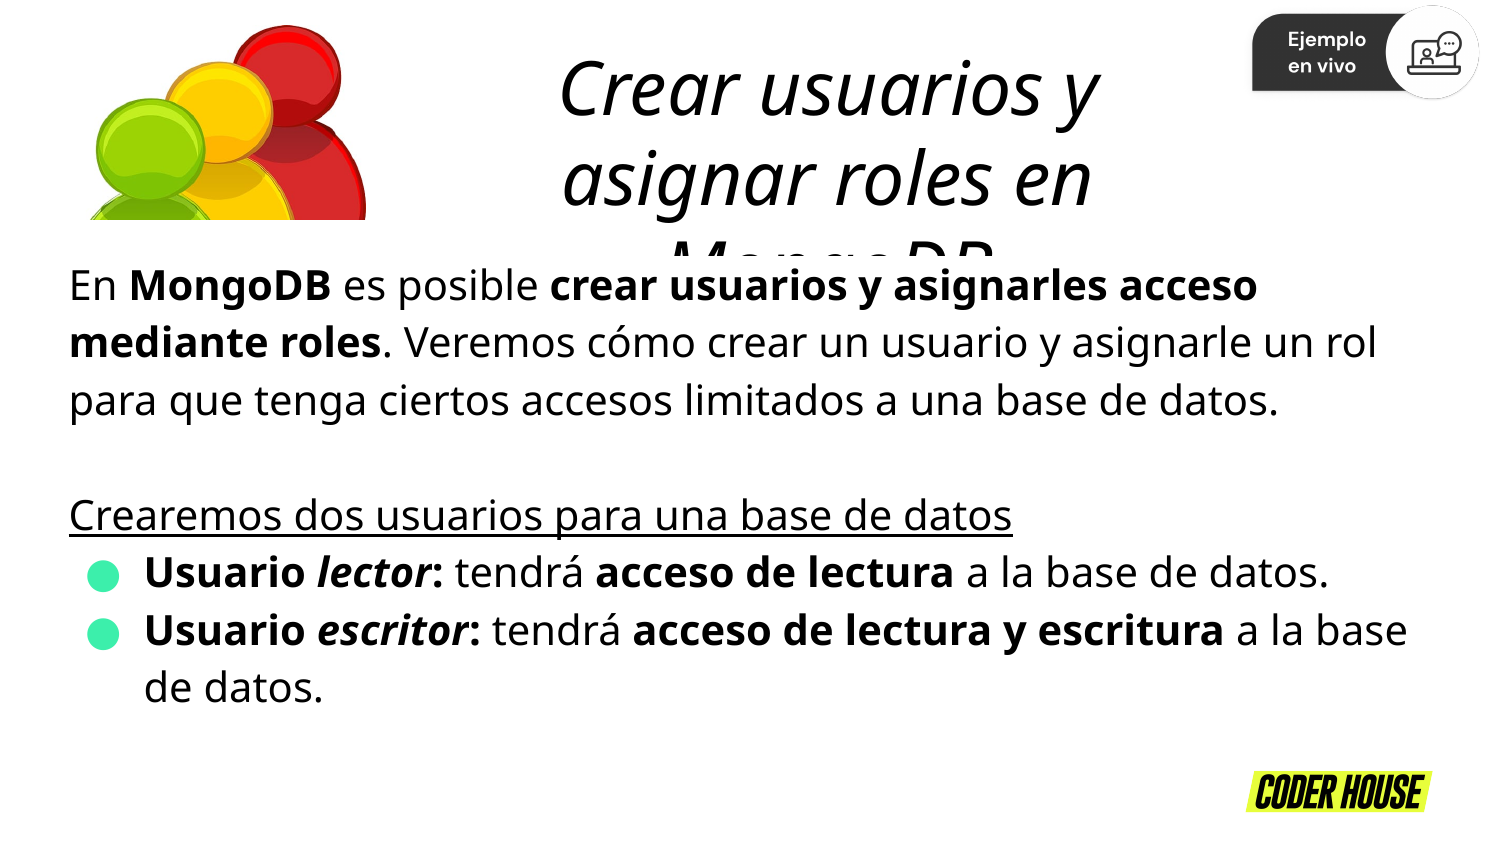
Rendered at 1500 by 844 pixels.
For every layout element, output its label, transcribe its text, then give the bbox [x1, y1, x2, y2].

picture [1241, 764, 1437, 819]
text_box En MongoDB es posible crear usuarios y asignarles acceso mediante roles. Veremos cómo crear un usuario y asignarle un rol para que tenga ciertos accesos limitados a una base de datos. Crearemos dos usuarios para una base de datos Usuario lector: tendrá acceso de lectura a la base de datos. Usuario escritor: tendrá acceso de lectura y escritura a la base de datos. [53, 236, 1426, 834]
text_box Crear usuarios y asignar roles en MongoDB [407, 25, 1250, 236]
picture [69, 25, 366, 221]
picture [1231, 0, 1500, 106]
